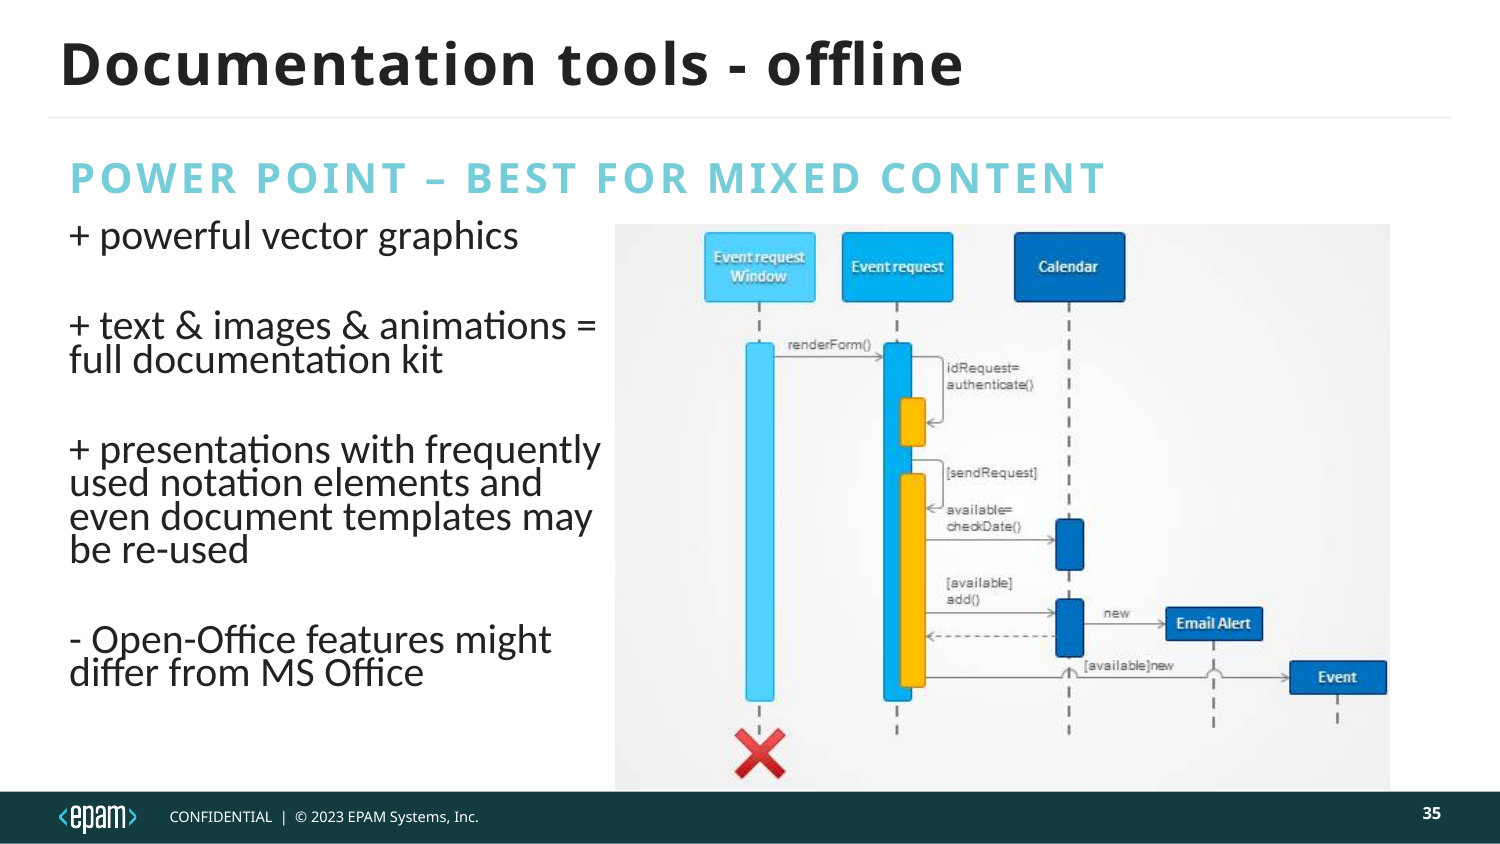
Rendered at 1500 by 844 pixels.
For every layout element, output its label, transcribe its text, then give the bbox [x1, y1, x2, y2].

picture [615, 224, 1390, 790]
text_box power point – best for mixed content [69, 168, 1452, 225]
title Documentation tools - offline [59, 37, 1442, 87]
text_box + powerful vector graphics + text & images & animations = full documentation kit + presentations with frequently used notation elements and even document templates may be re-used - Open-Office features might differ from MS Office [69, 225, 604, 722]
slide_number 35 [1216, 791, 1442, 844]
